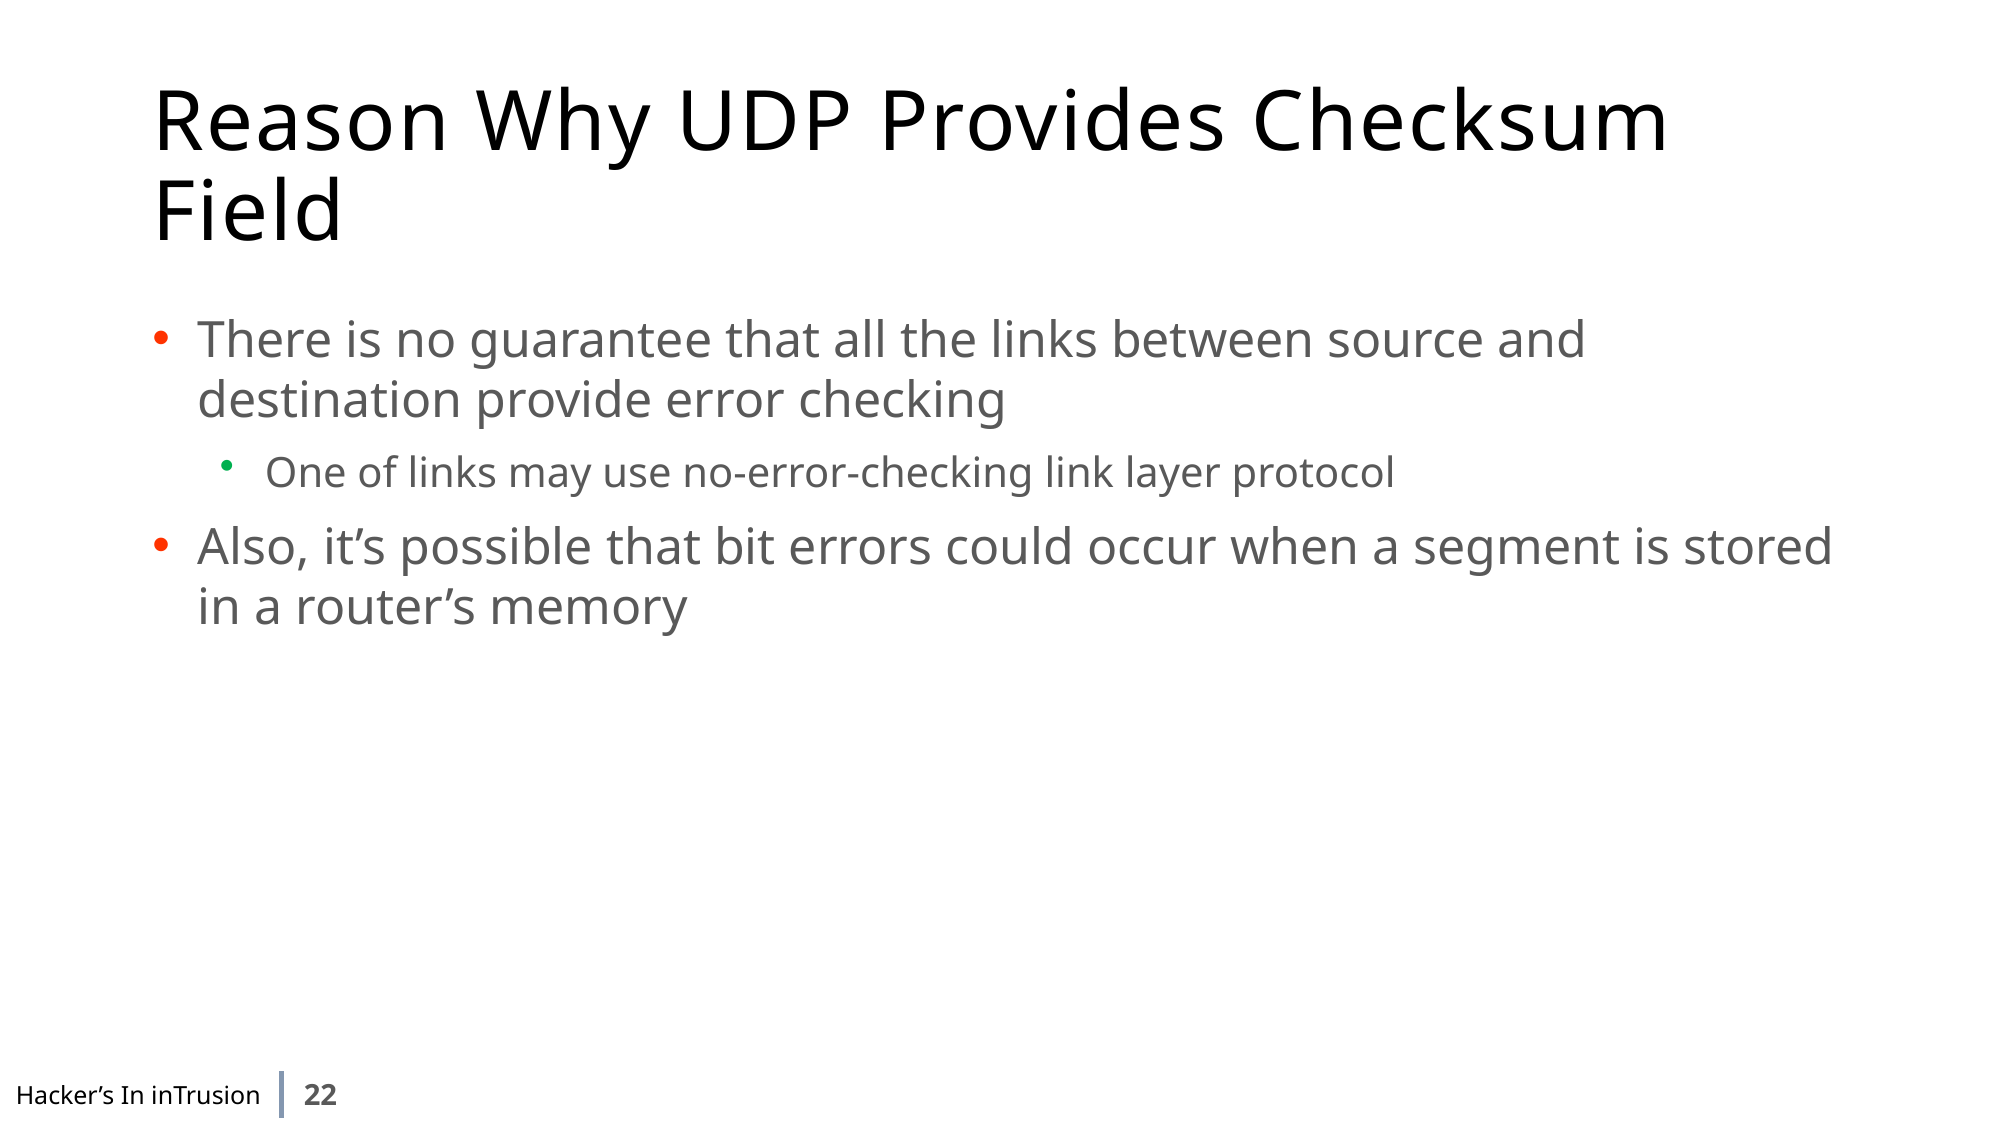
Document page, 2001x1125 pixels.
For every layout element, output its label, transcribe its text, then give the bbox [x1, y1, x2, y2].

list There is no guarantee that all the links between source and destination provide error checking One of links may use no-error-checking link layer protocol Also, it’s possible that bit errors could occur when a segment is stored in a router’s memory [137, 299, 1863, 1061]
title Reason Why UDP Provides Checksum Field [137, 59, 1863, 278]
